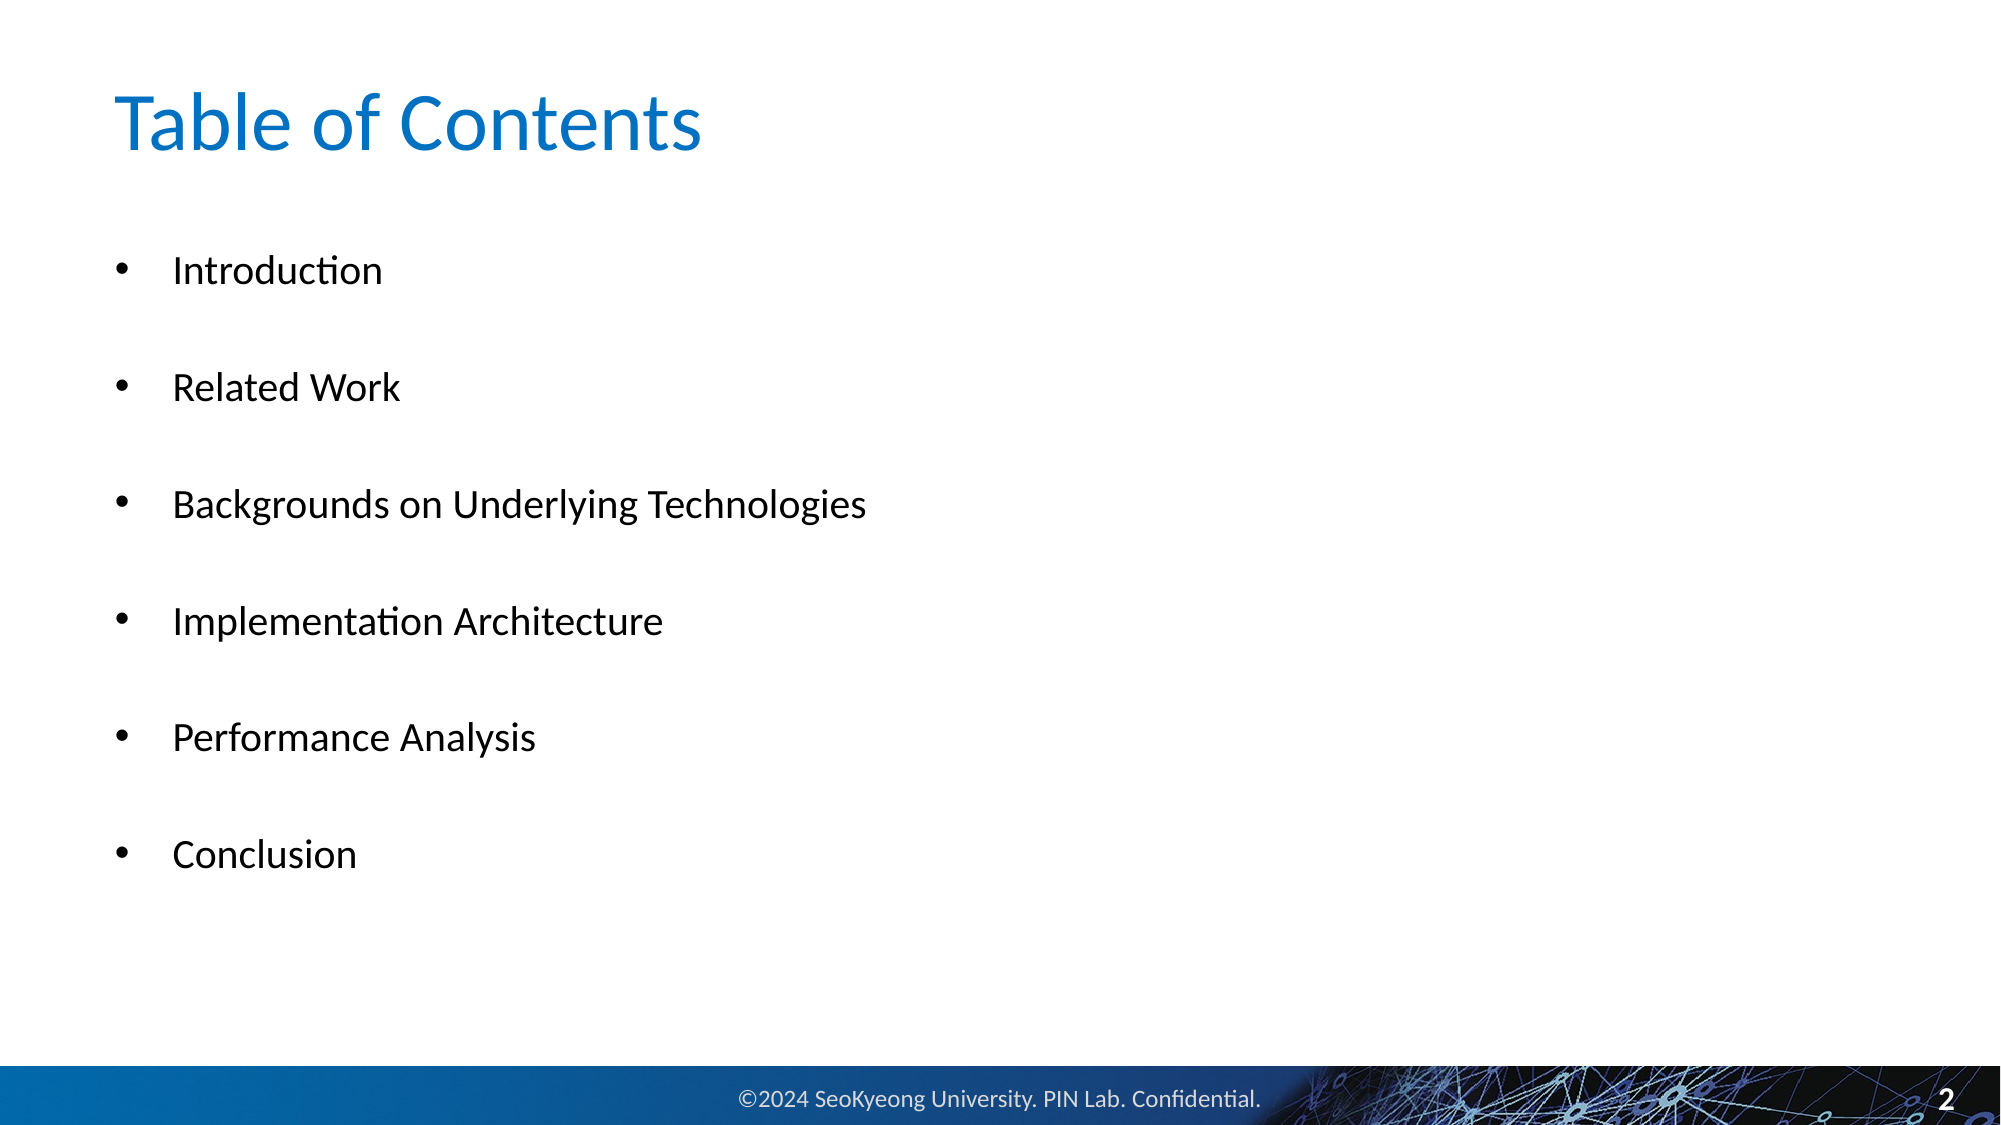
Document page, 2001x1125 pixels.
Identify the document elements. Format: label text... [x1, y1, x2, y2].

list Introduction Related Work Backgrounds on Underlying Technologies Implementation Architecture Performance Analysis Conclusion [99, 235, 1900, 1050]
picture [0, 1066, 2001, 1125]
title Table of Contents [99, 45, 1745, 200]
slide_number 2 [1519, 1067, 1970, 1125]
